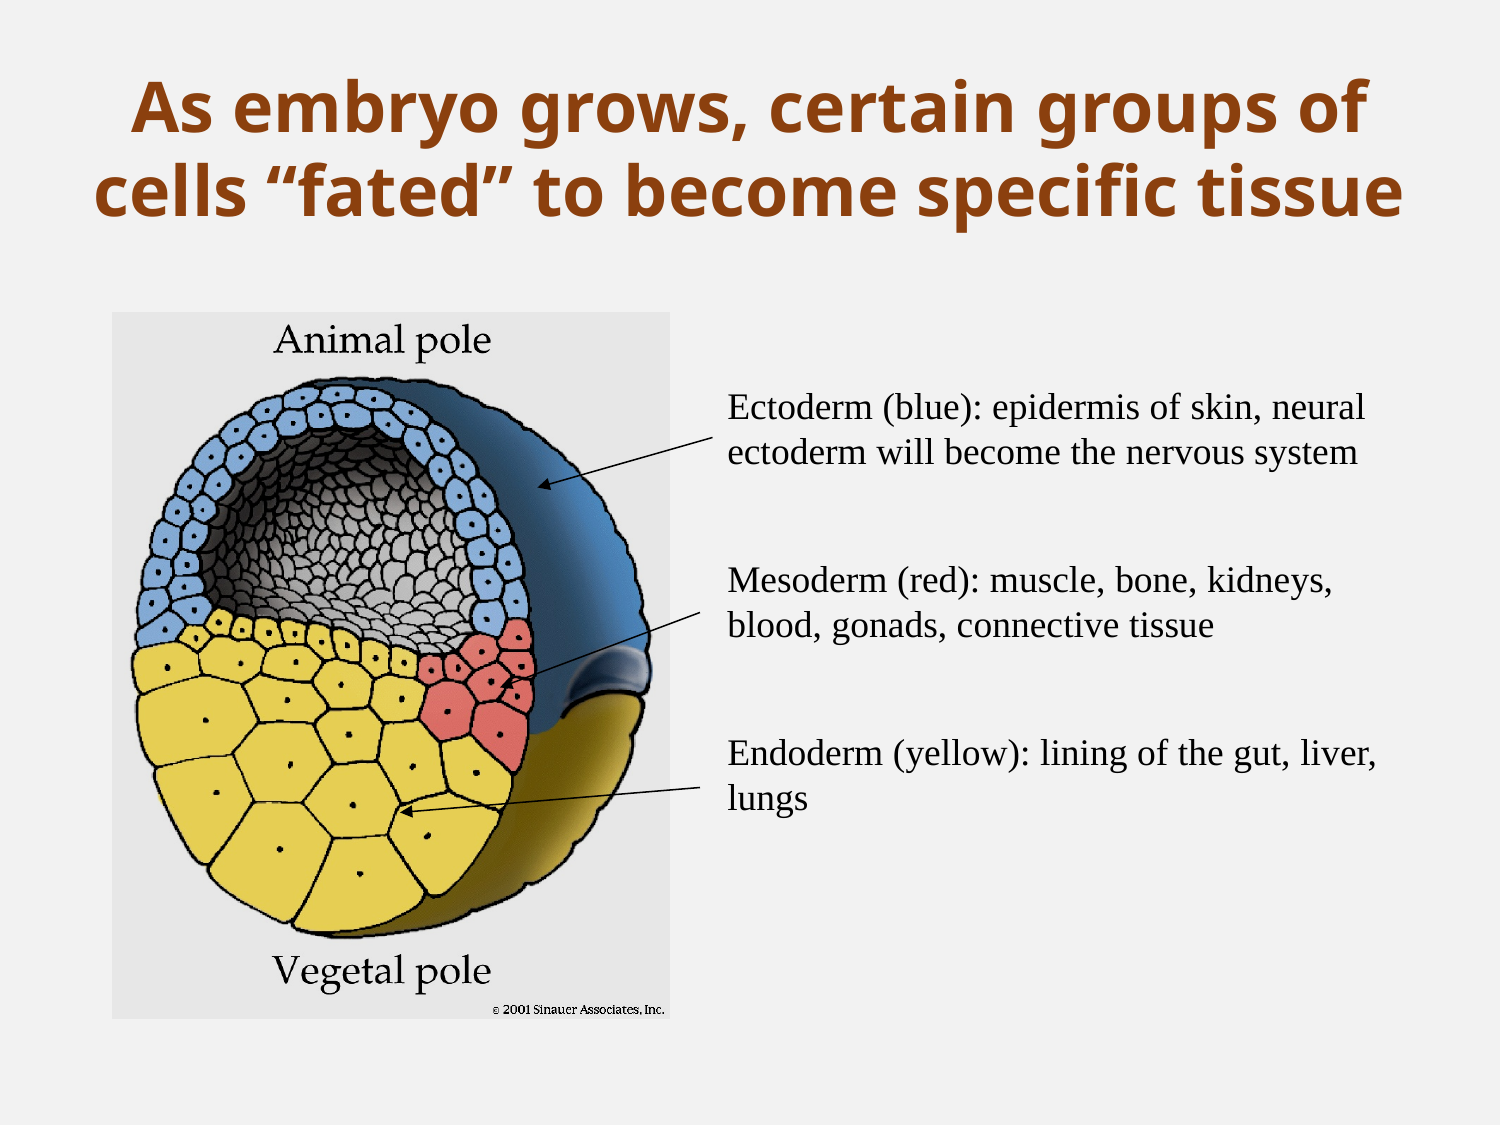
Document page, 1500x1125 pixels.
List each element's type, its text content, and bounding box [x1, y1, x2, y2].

title As embryo grows, certain groups of cells “fated” to become specific tissue [75, 50, 1425, 238]
text_box Ectoderm (blue): epidermis of skin, neural ectoderm will become the nervous system Mesoderm (red): muscle, bone, kidneys, blood, gonads, connective tissue Endoderm (yellow): lining of the gut, liver, lungs [712, 374, 1413, 825]
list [112, 312, 670, 1019]
